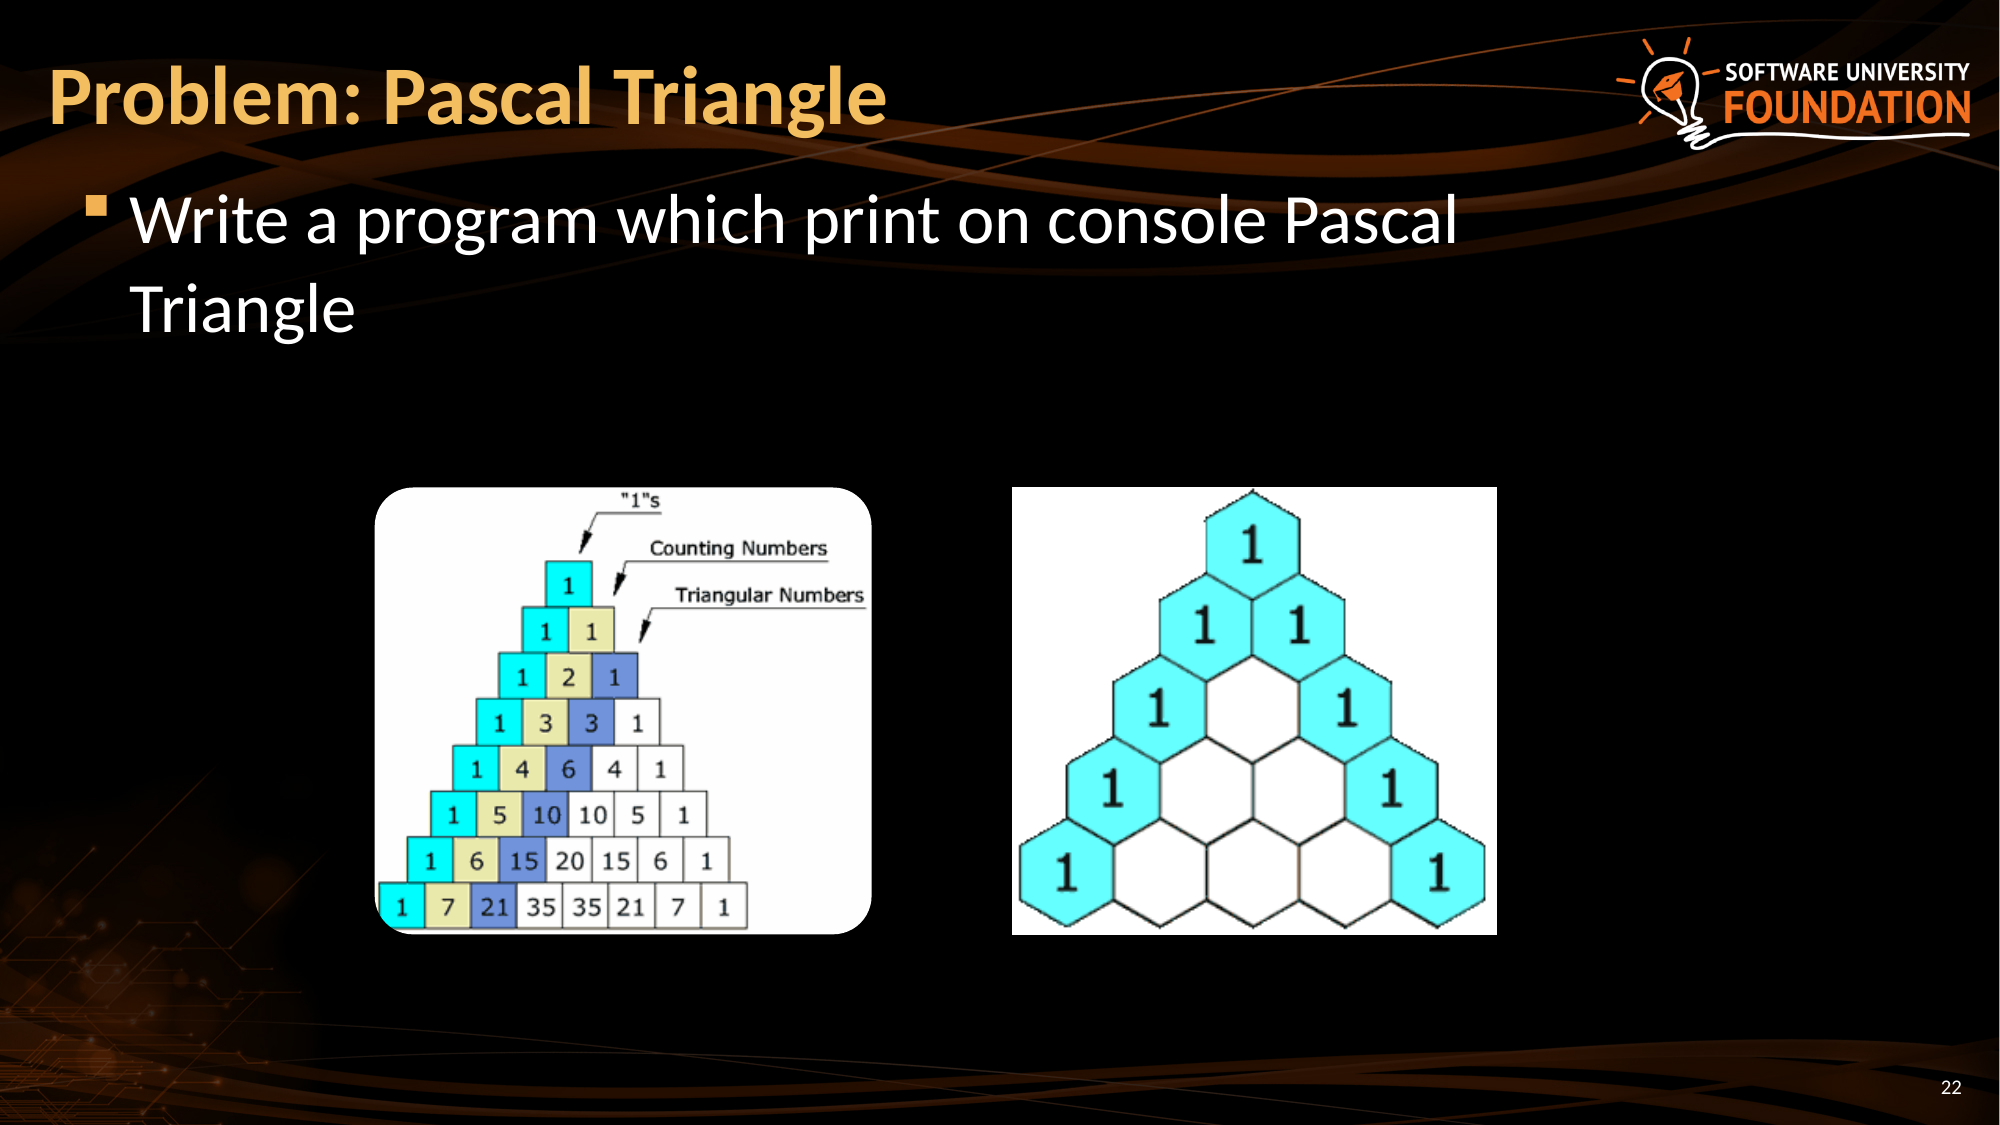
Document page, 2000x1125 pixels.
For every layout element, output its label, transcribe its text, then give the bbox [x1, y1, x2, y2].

list Write a program which print on console Pascal Triangle [62, 162, 1713, 1088]
picture [0, 0, 2000, 1125]
slide_number 22 [1897, 1070, 1968, 1103]
title Problem: Pascal Triangle [30, 6, 1602, 189]
